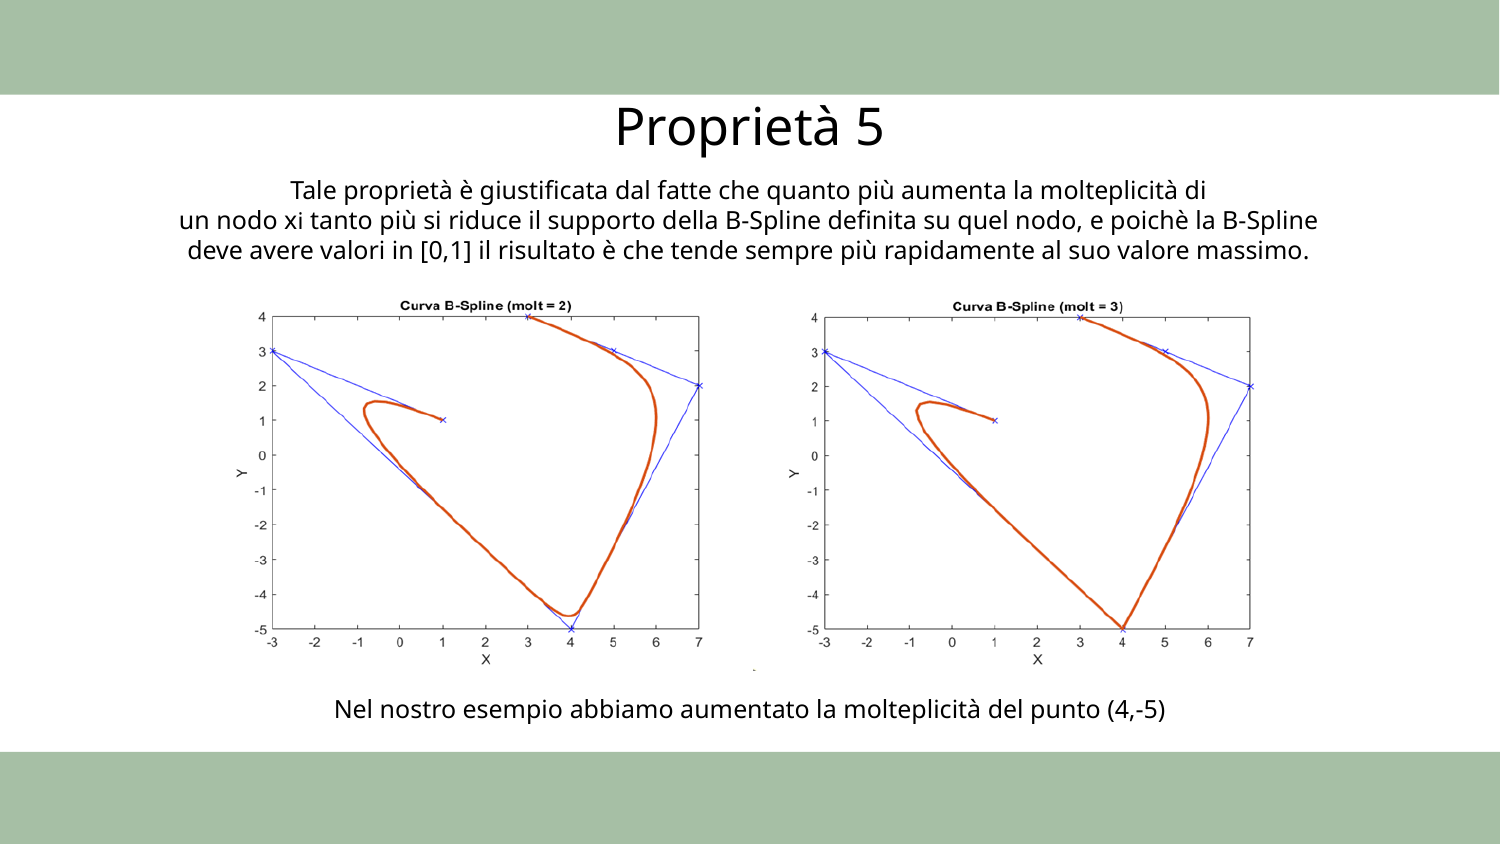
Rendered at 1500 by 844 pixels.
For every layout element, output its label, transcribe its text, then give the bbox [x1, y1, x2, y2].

text_box Tale proprietà è giustificata dal fatte che quanto più aumenta la molteplicità di un nodo xi tanto più si riduce il supporto della B-Spline definita su quel nodo, e poichè la B-Spline deve avere valori in [0,1] il risultato è che tende sempre più rapidamente al suo valore massimo. [38, 166, 1460, 272]
text_box Nel nostro esempio abbiamo aumentato la molteplicità del punto (4,-5) [287, 686, 1214, 732]
title Proprietà 5 [109, 78, 1391, 166]
picture [199, 286, 1302, 671]
